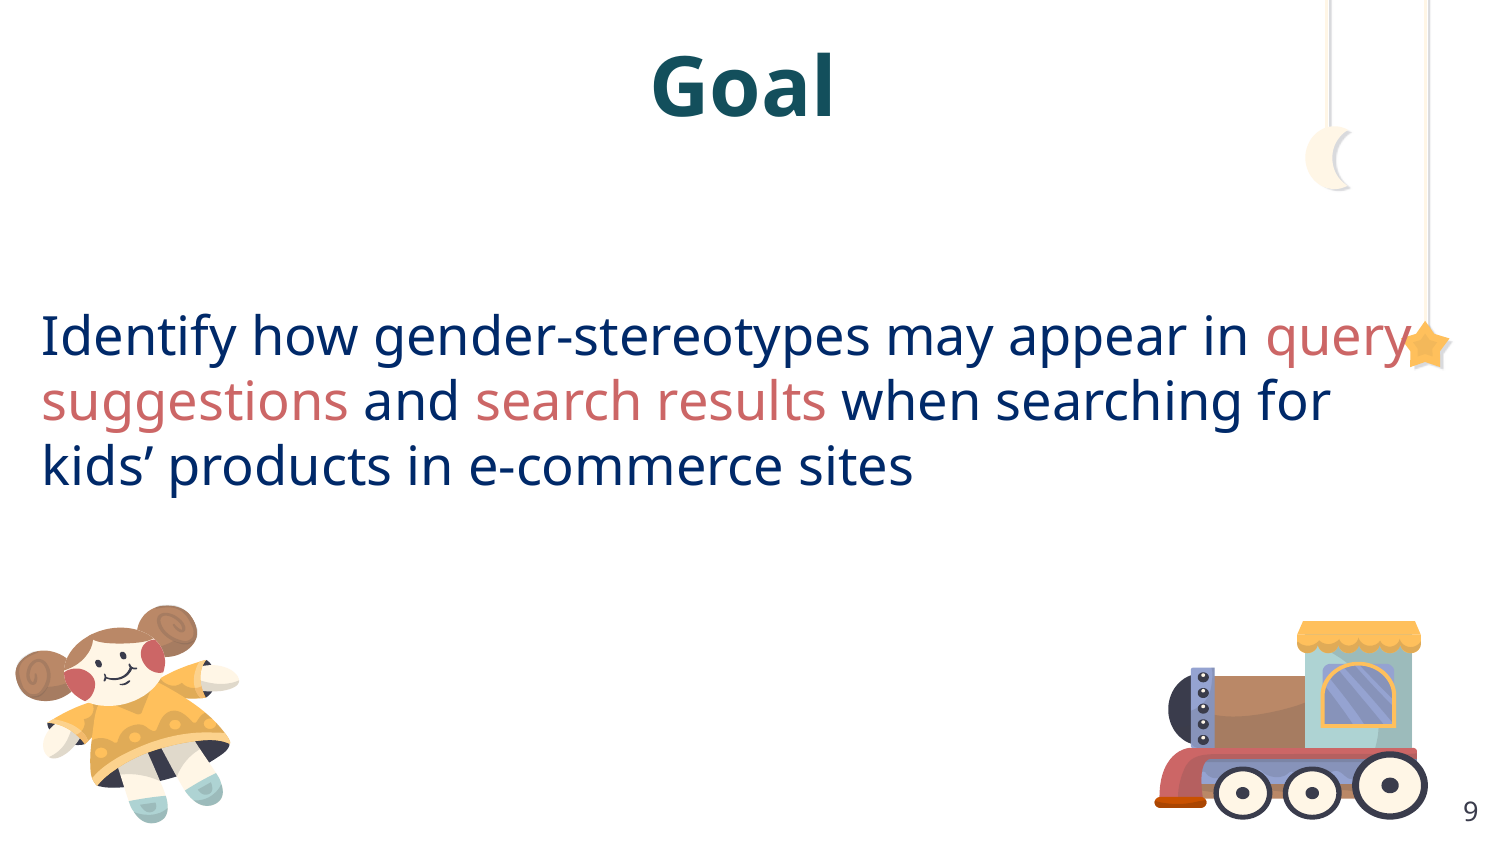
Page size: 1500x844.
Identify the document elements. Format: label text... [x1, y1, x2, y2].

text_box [1154, 620, 1429, 820]
text_box Goal [0, 18, 1487, 113]
title Identify how gender-stereotypes may appear in query suggestions and search results when searching for kids’ products in e-commerce sites [26, 274, 1474, 523]
slide_number ‹#› [1403, 779, 1494, 844]
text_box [15, 604, 240, 824]
